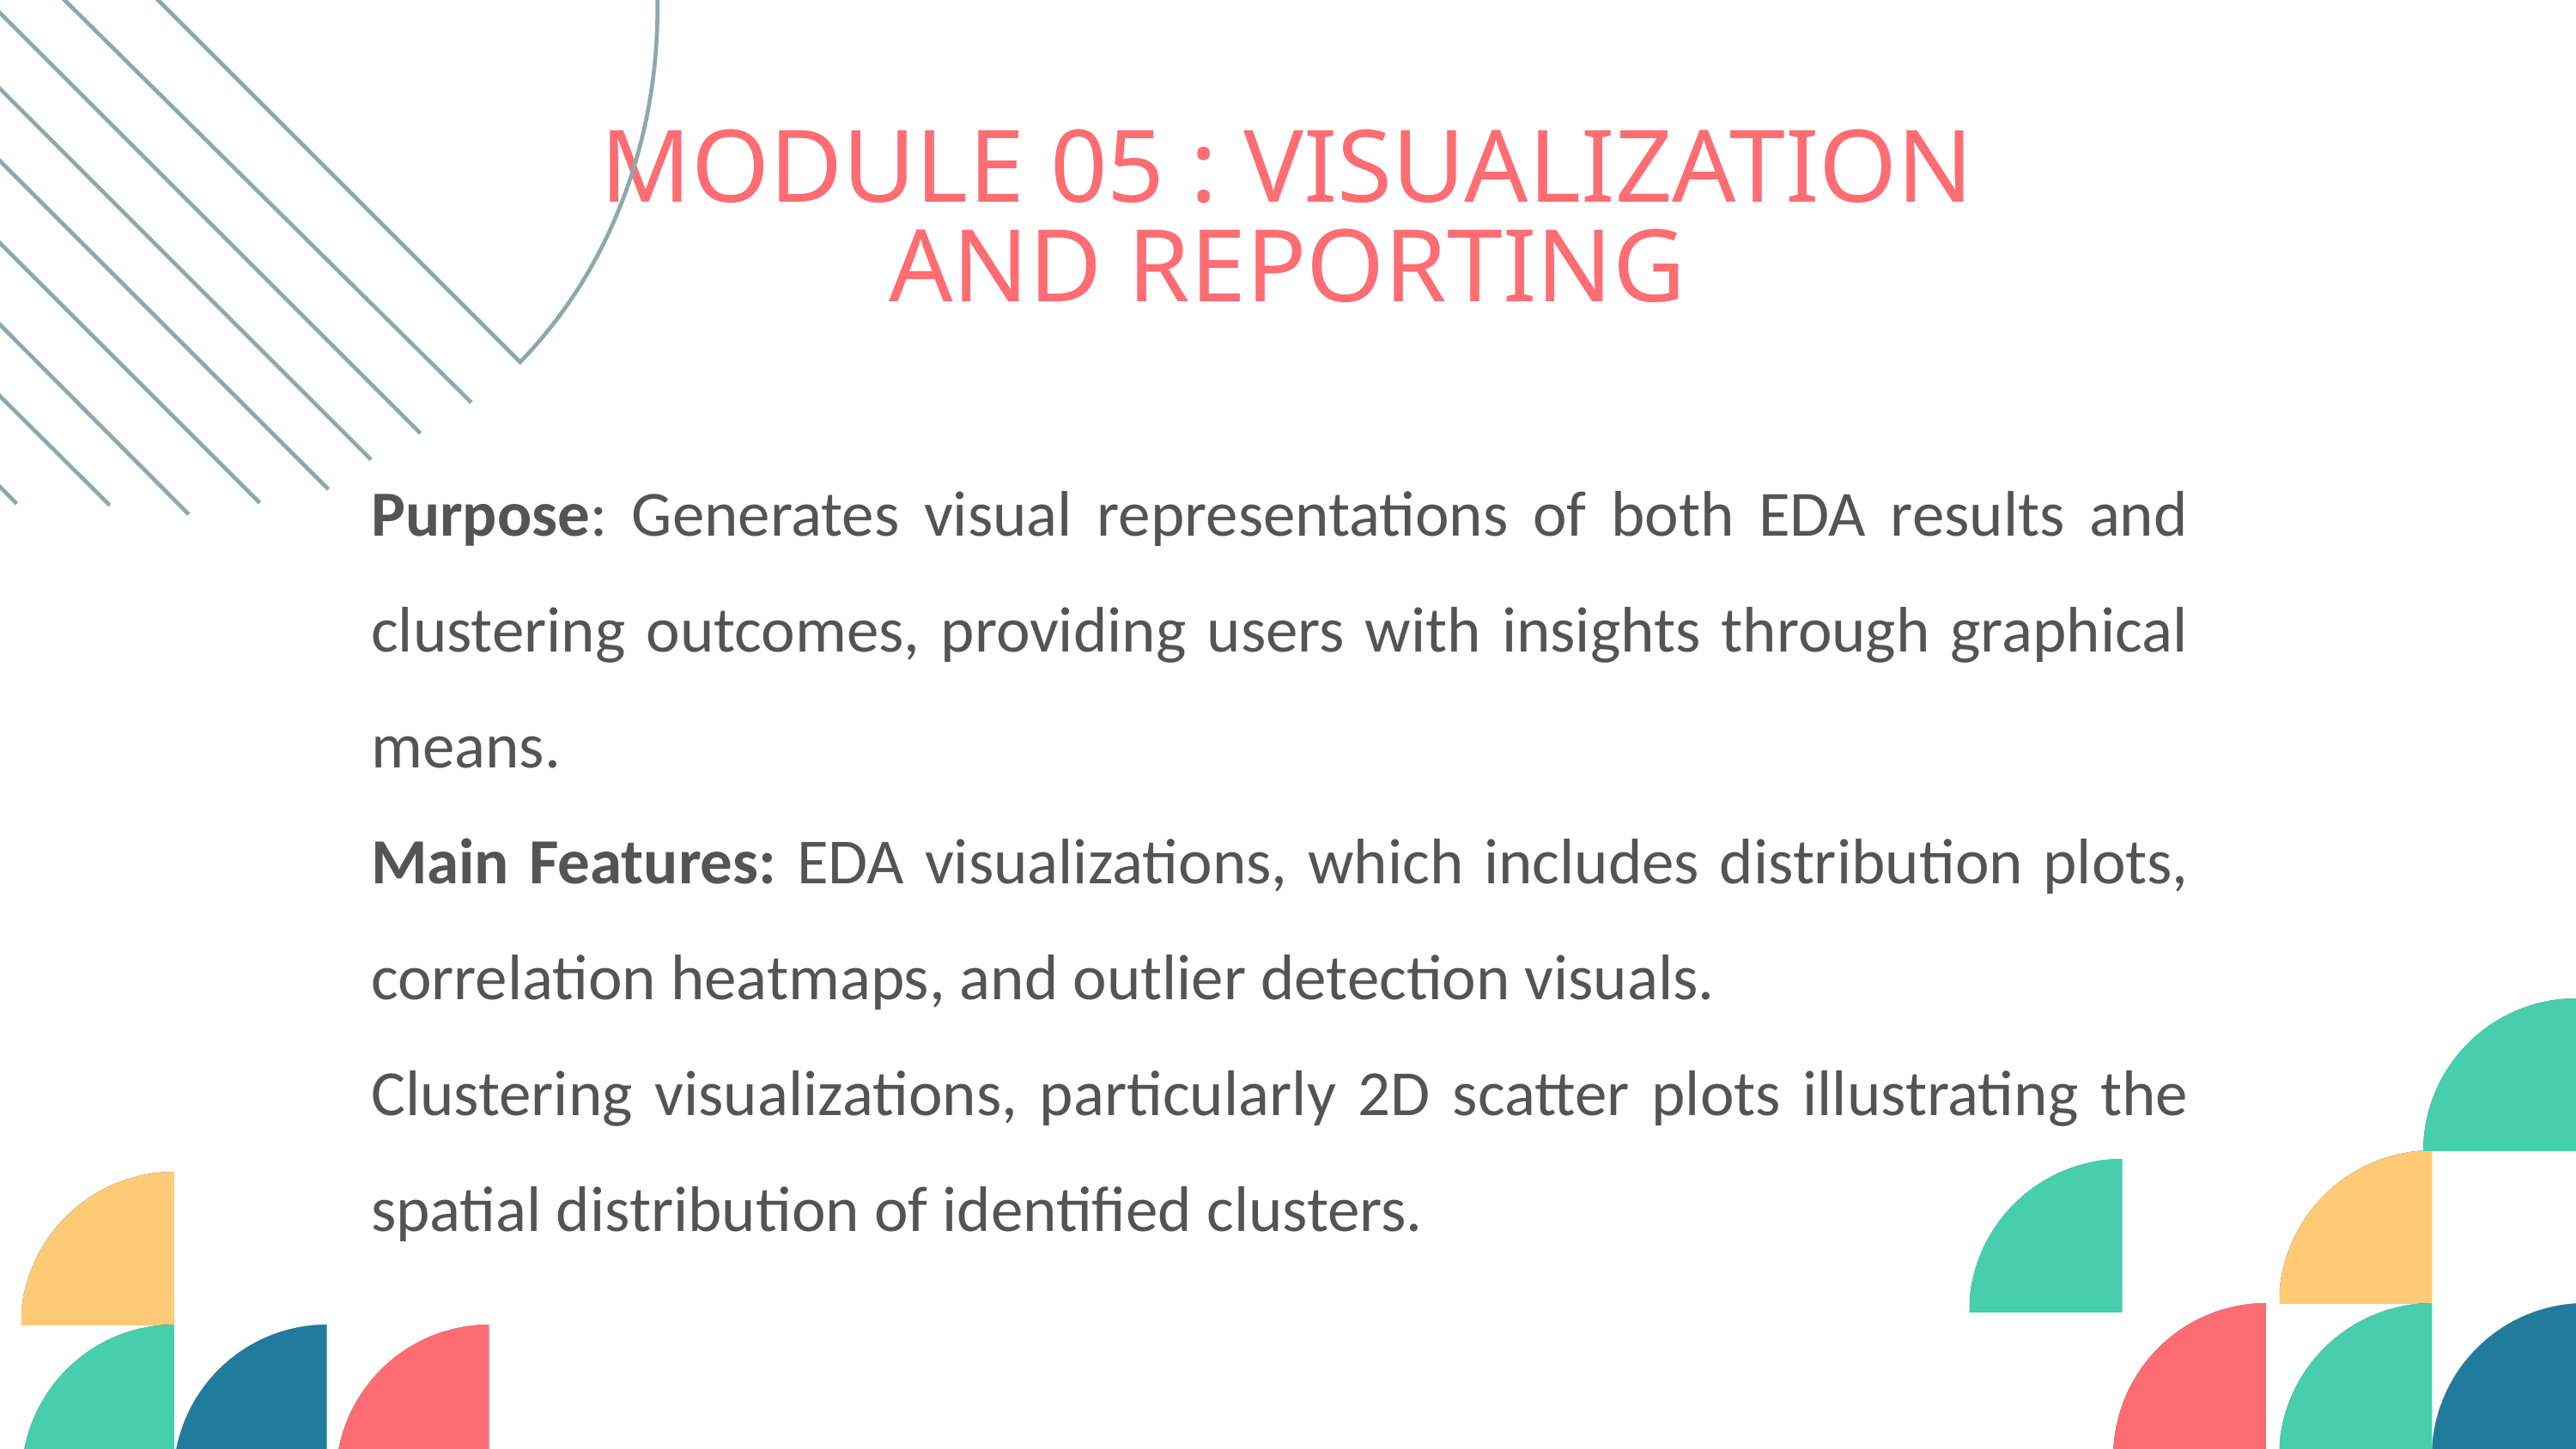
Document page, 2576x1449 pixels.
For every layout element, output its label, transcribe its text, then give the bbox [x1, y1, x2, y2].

text_box [21, 1172, 174, 1325]
text_box [336, 1325, 489, 1449]
text_box [1969, 1159, 2123, 1313]
text_box [173, 1325, 327, 1449]
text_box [0, 0, 851, 67]
text_box [21, 1325, 173, 1449]
text_box [2279, 1150, 2433, 1303]
text_box MODULE 05 : VISUALIZATION AND REPORTING [568, 123, 2007, 322]
text_box [2279, 1303, 2432, 1449]
text_box Purpose: Generates visual representations of both EDA results and clustering outcomes, providing users with insights through graphical means. Main Features: EDA visualizations, which includes distribution plots, correlation heatmaps, and outlier detection visuals. Clustering visualizations, particularly 2D scatter plots illustrating the spatial distribution of identified clusters. [371, 433, 2190, 1245]
text_box [2423, 998, 2576, 1151]
text_box [2113, 1303, 2266, 1449]
text_box [2432, 1303, 2576, 1449]
